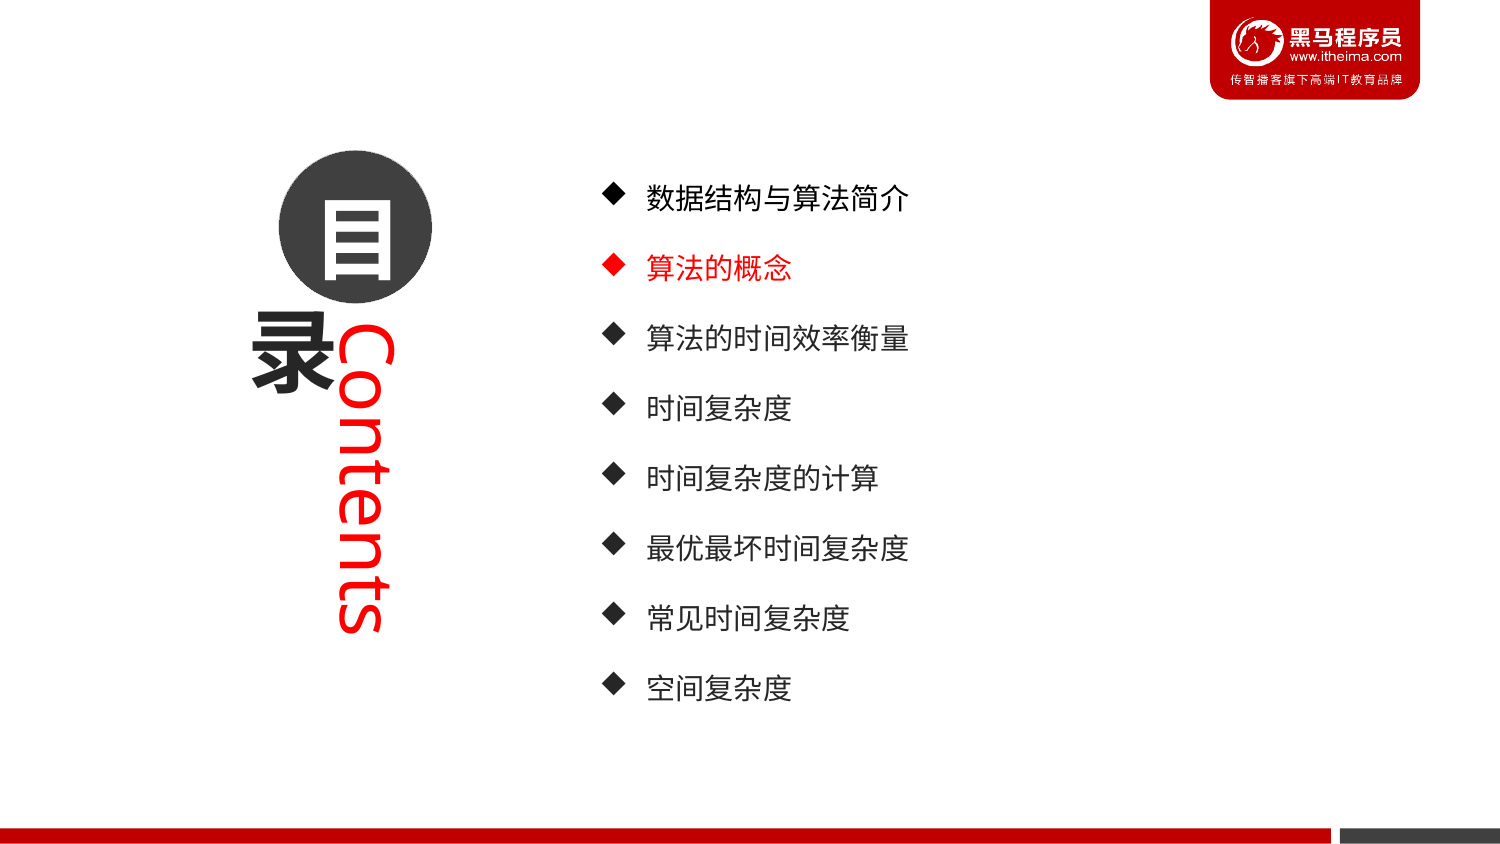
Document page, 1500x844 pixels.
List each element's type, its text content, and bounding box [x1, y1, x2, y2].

text_box 目 [278, 150, 433, 304]
text_box 数据结构与算法简介 算法的概念 算法的时间效率衡量 时间复杂度 时间复杂度的计算 最优最坏时间复杂度 常见时间复杂度 空间复杂度 [584, 138, 1294, 713]
picture [1212, 8, 1421, 94]
text_box Contents [321, 314, 427, 749]
text_box 录 [218, 288, 339, 410]
